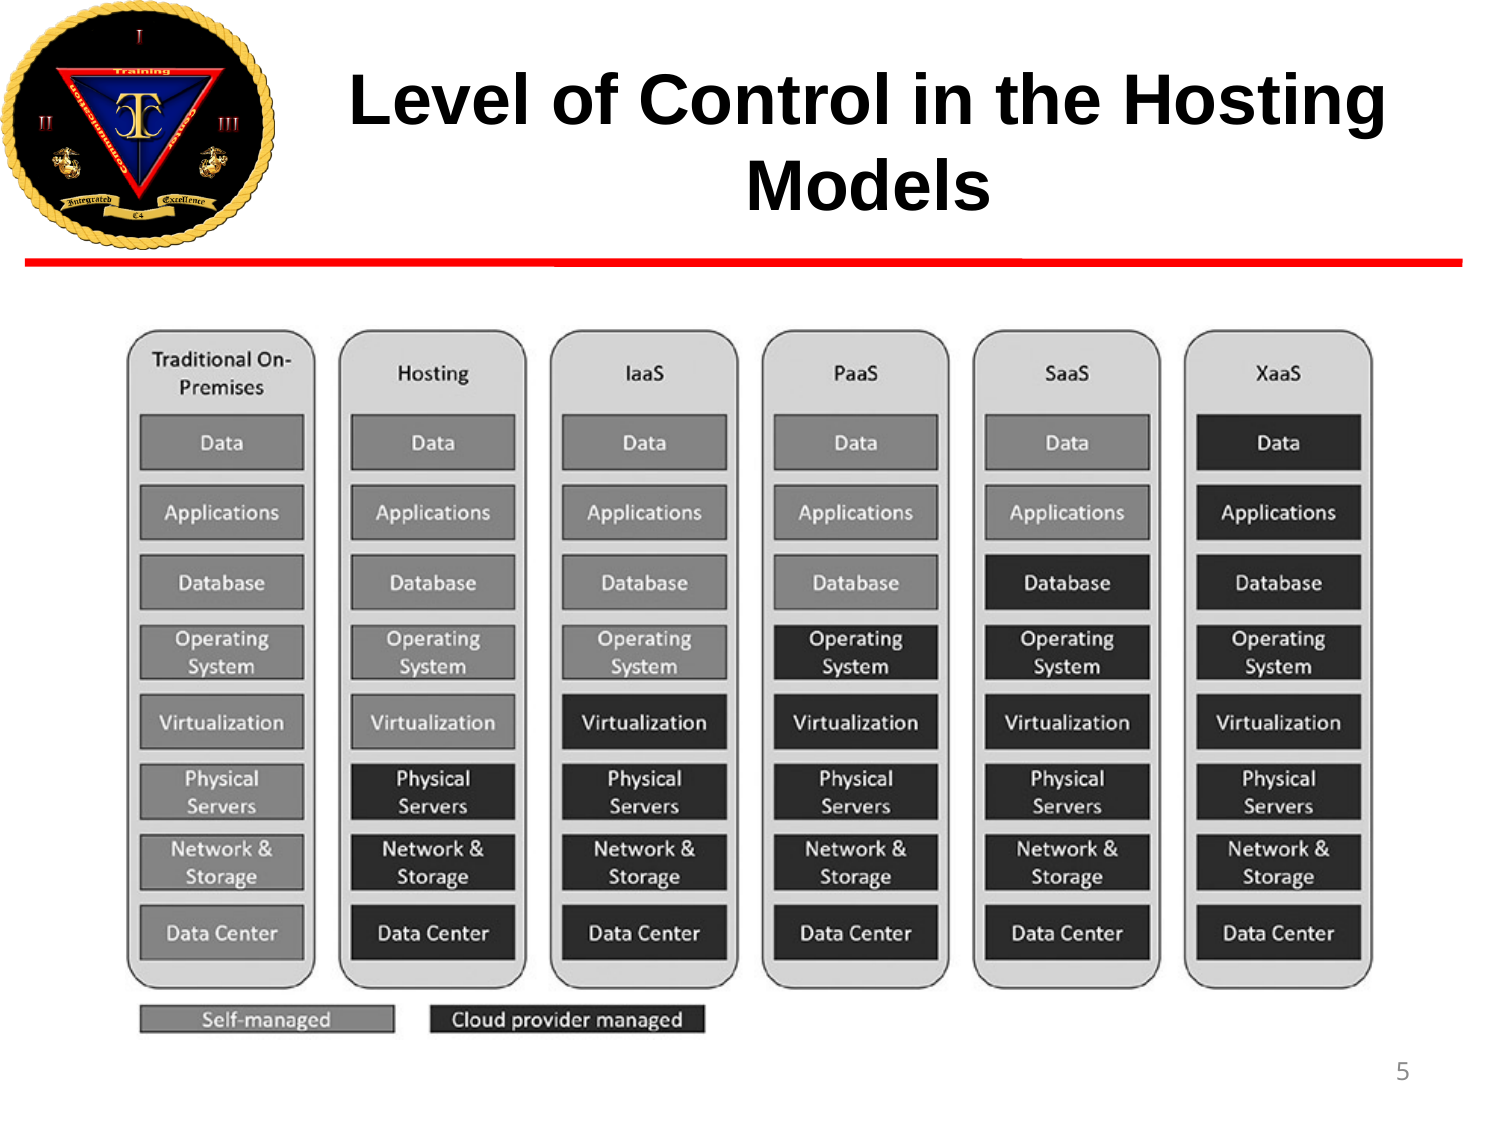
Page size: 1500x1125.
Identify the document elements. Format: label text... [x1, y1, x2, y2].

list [125, 325, 1375, 1041]
title Level of Control in the Hosting Models [274, 44, 1463, 233]
slide_number 5 [1074, 1042, 1425, 1103]
picture [0, 0, 275, 250]
